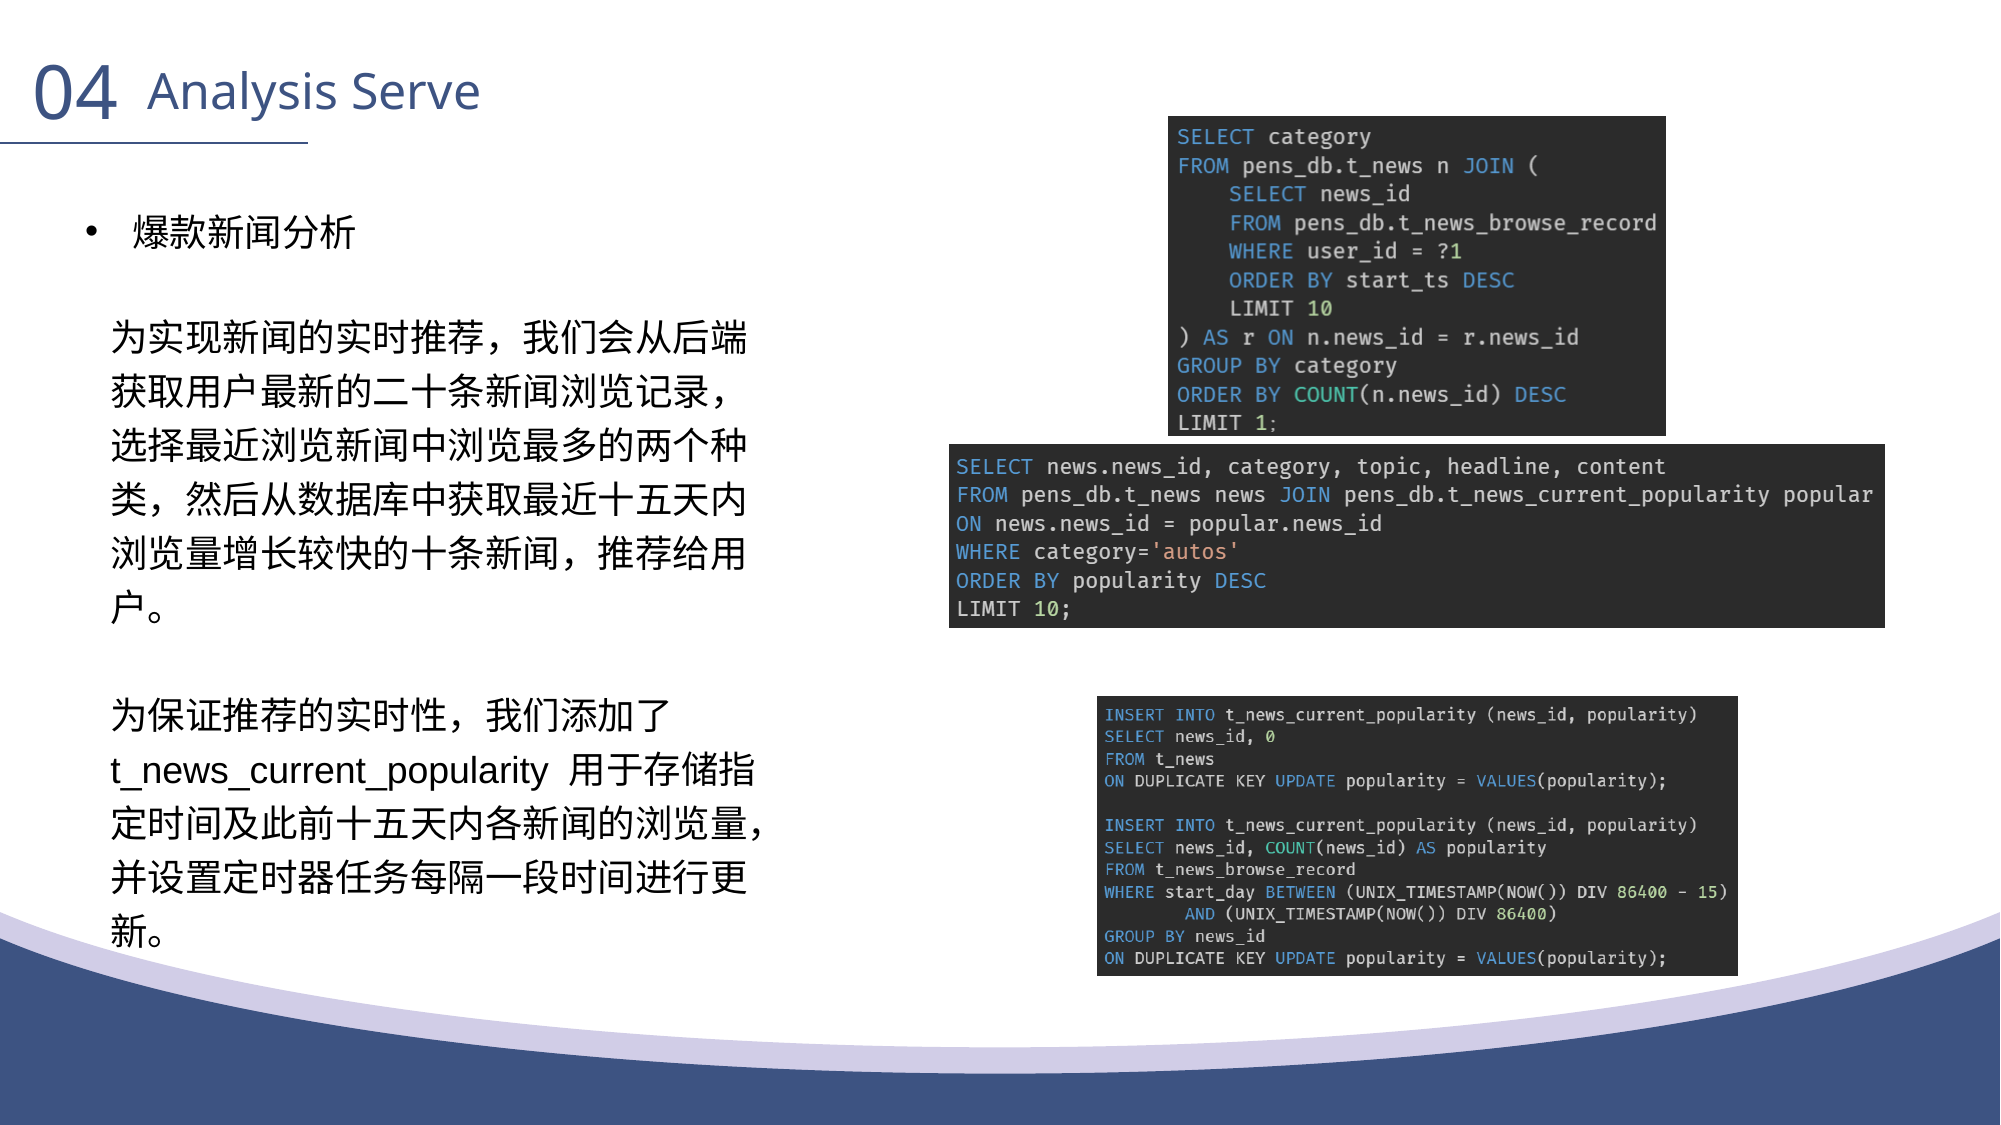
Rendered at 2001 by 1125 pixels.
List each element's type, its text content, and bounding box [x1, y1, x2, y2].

text_box 04 [17, 37, 134, 143]
picture [1168, 116, 1666, 436]
text_box Analysis Serve [133, 52, 497, 128]
picture [949, 444, 1885, 628]
text_box 爆款新闻分析 [70, 201, 686, 261]
text_box 为实现新闻的实时推荐，我们会从后端获取用户最新的二十条新闻浏览记录，选择最近浏览新闻中浏览最多的两个种类，然后从数据库中获取最近十五天内浏览量增长较快的十条新闻，推荐给用户。 为保证推荐的实时性，我们添加了 t_news_current_popularity 用于存储指定时间及此前十五天内各新闻的浏览量，并设置定时器任务每隔一段时间进行更新。 [95, 297, 797, 912]
picture [1097, 696, 1738, 976]
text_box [0, 912, 2000, 1125]
